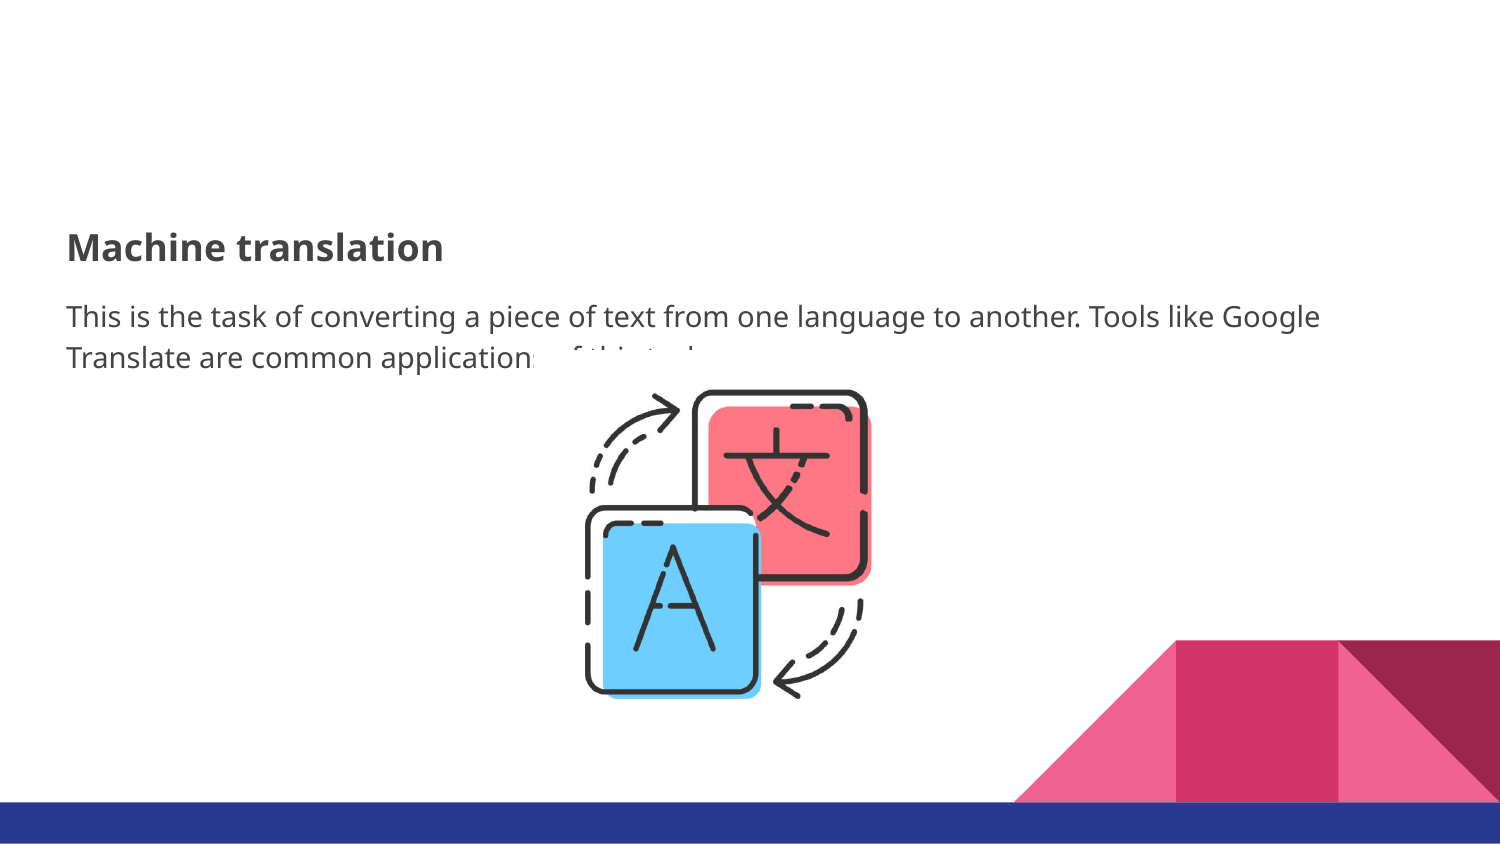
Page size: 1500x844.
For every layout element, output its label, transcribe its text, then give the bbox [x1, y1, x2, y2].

picture [534, 350, 922, 738]
list Machine translation This is the task of converting a piece of text from one language to another. Tools like Google Translate are common applications of this task. [51, 201, 1449, 750]
